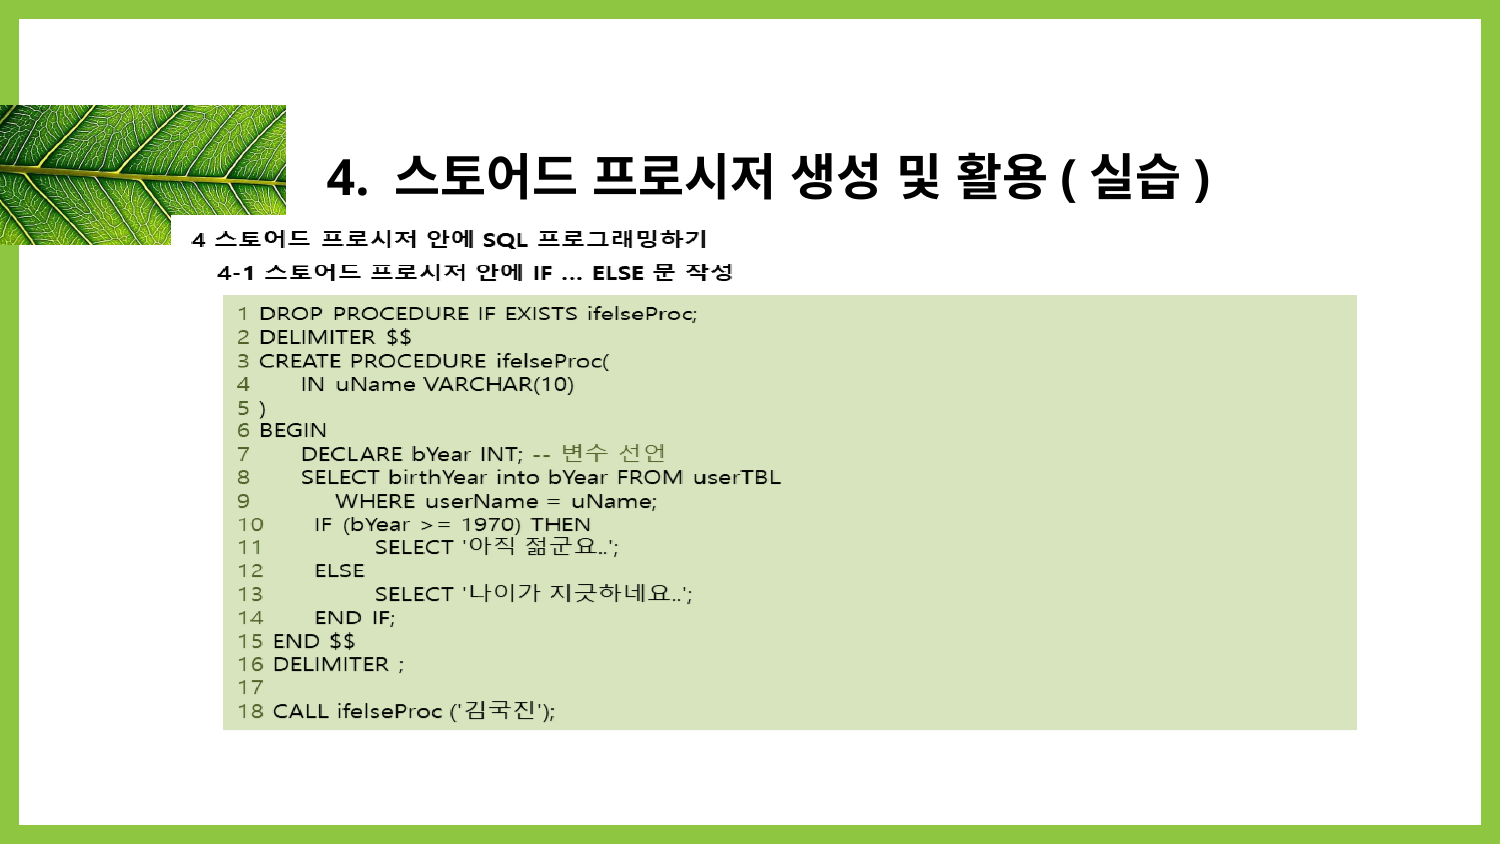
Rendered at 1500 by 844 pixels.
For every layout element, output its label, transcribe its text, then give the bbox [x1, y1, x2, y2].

title 4. 스토어드 프로시저 생성 및 활용(실습) [315, 97, 1363, 213]
picture [0, 105, 1399, 825]
